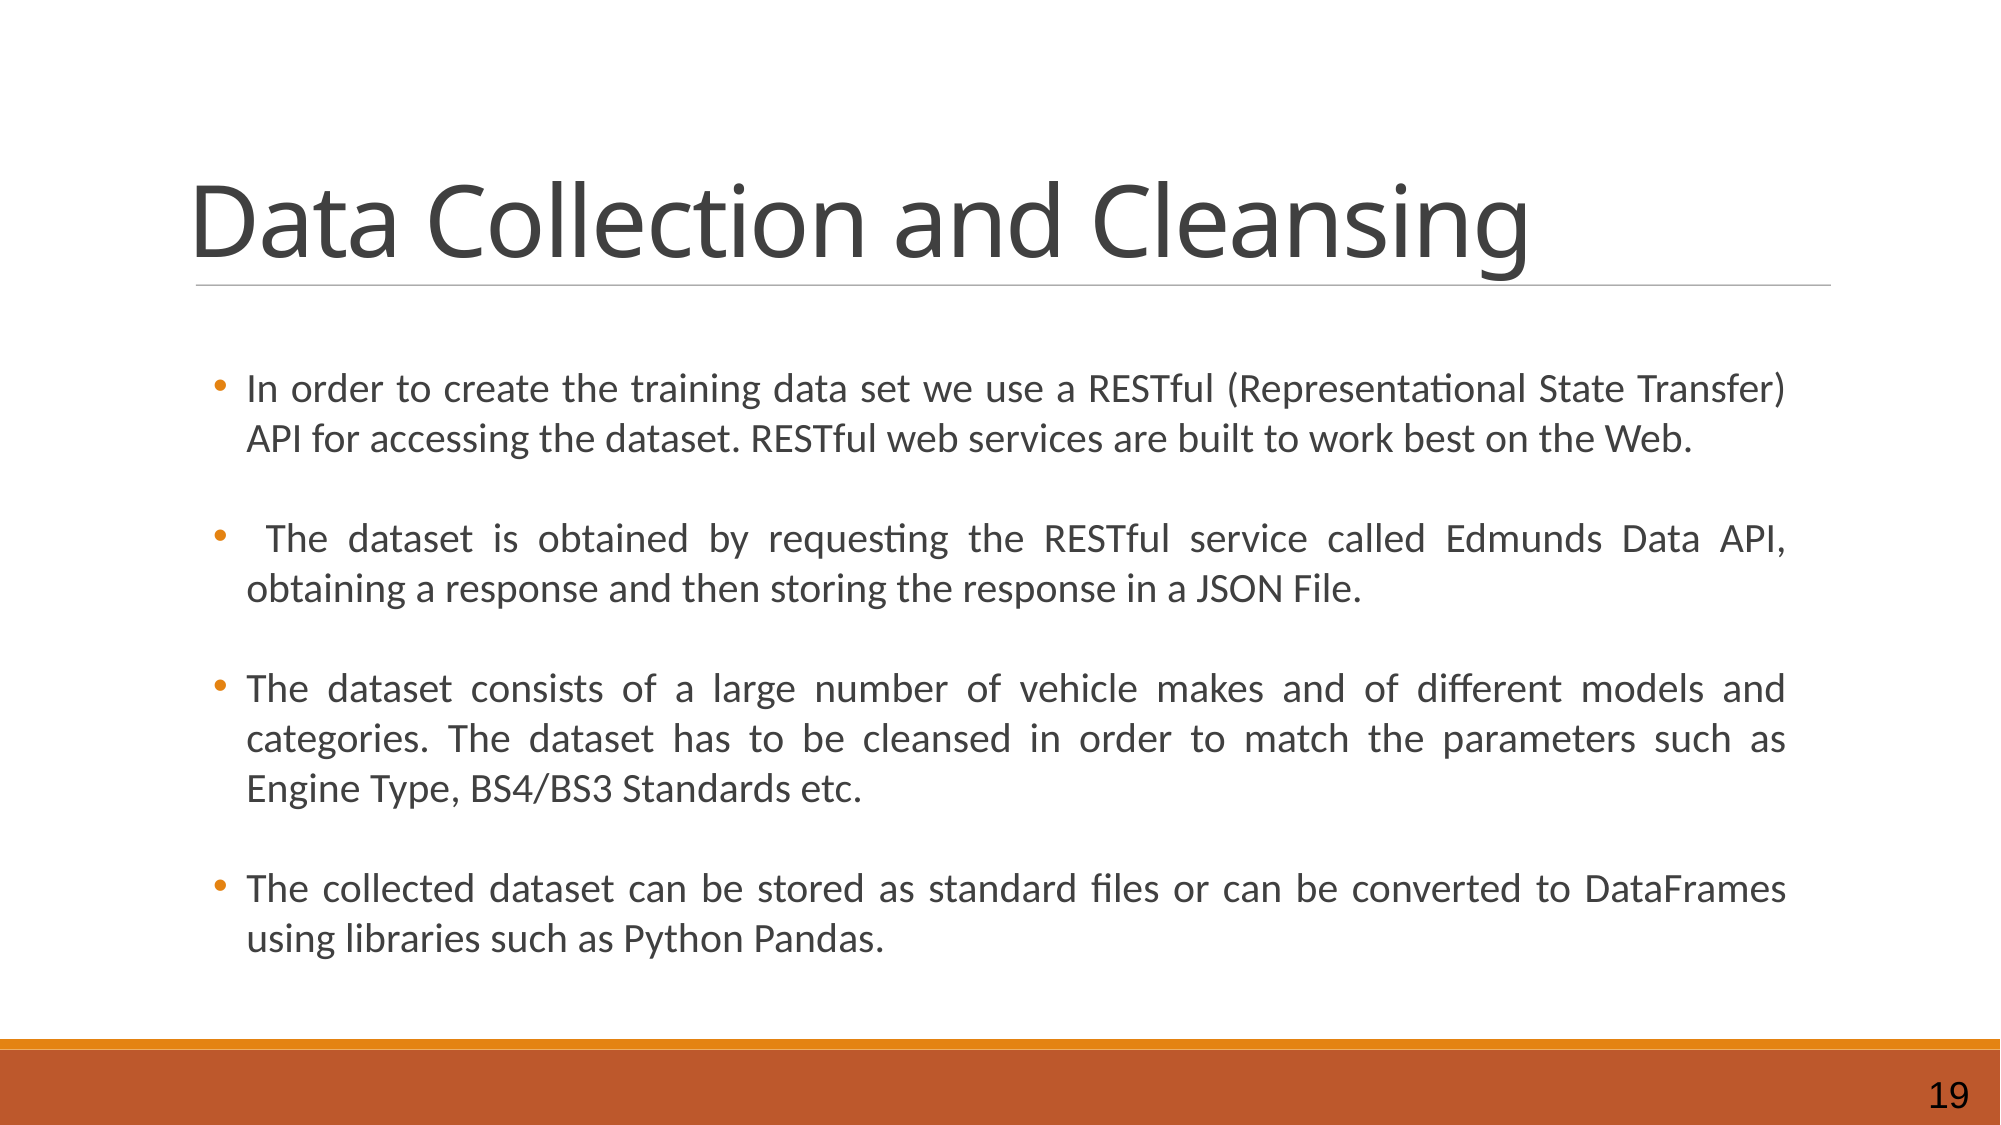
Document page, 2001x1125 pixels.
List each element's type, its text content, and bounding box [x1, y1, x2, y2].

text_box Data Collection and Cleansing [180, 47, 1830, 285]
text_box 19 [1913, 1063, 2000, 1125]
text_box In order to create the training data set we use a RESTful (Representational State Transfer) API for accessing the dataset. RESTful web services are built to work best on the Web. The dataset is obtained by requesting the RESTful service called Edmunds Data API, obtaining a response and then storing the response in a JSON File. The dataset consists of a large number of vehicle makes and of different models and categories. The dataset has to be cleansed in order to match the parameters such as Engine Type, BS4/BS3 Standards etc. The collected dataset can be stored as standard files or can be converted to DataFrames using libraries such as Python Pandas. [180, 310, 1788, 964]
